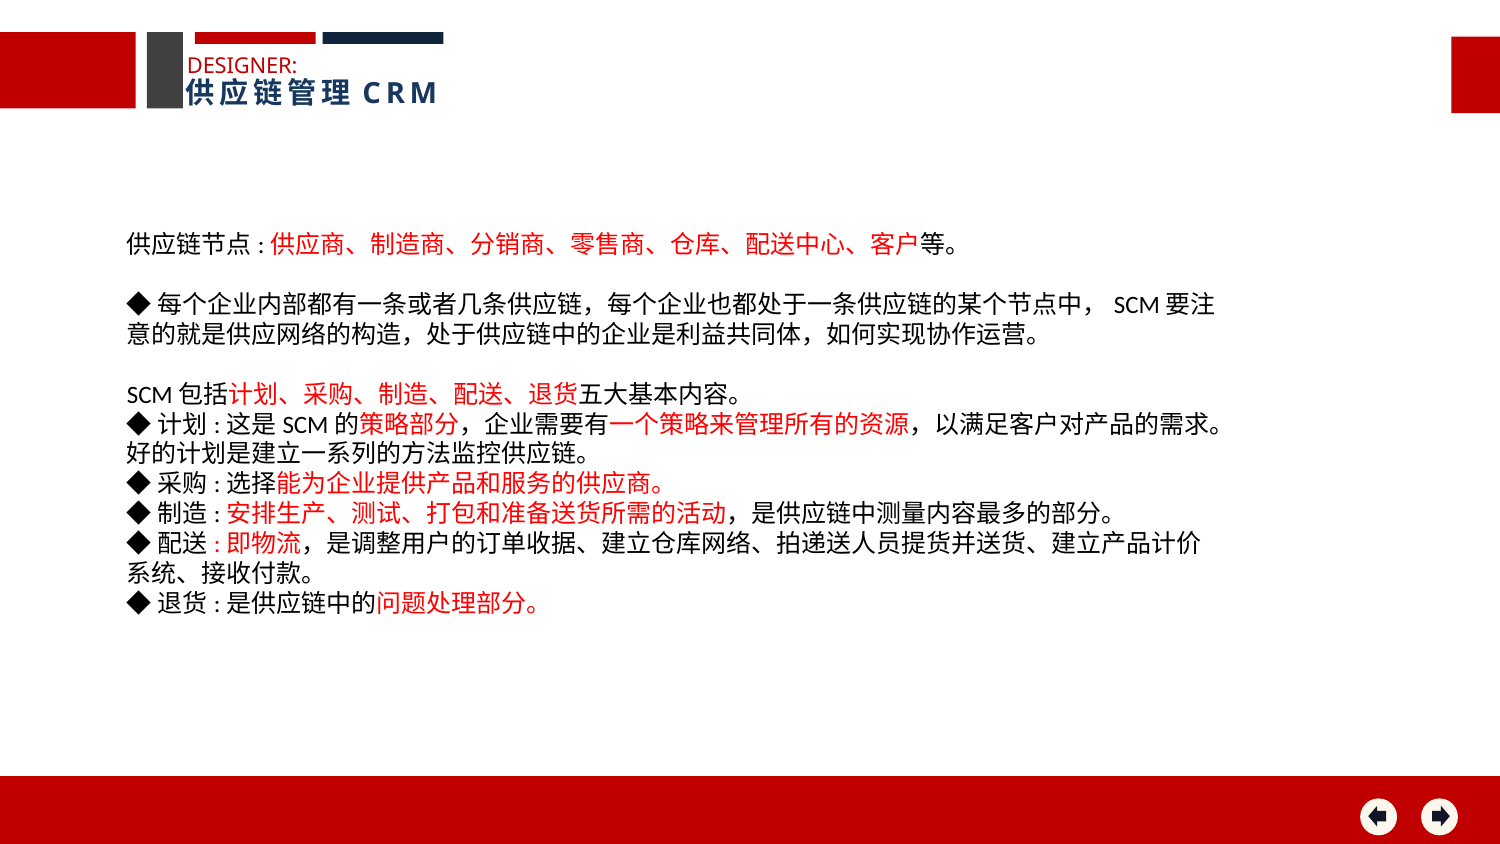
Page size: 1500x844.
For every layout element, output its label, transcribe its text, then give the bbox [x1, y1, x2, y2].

text_box 供应链节点:供应商、制造商、分销商、零售商、仓库、配送中心、客户等。 ◆每个企业内部都有一条或者几条供应链，每个企业也都处于一条供应链的某个节点中，SCM要注意的就是供应网络的构造，处于供应链中的企业是利益共同体，如何实现协作运营。 SCM包括计划、采购、制造、配送、退货五大基本内容。 ◆计划:这是SCM的策略部分，企业需要有一个策略来管理所有的资源，以满足客户对产品的需求。好的计划是建立一系列的方法监控供应链。 ◆采购:选择能为企业提供产品和服务的供应商。 ◆制造:安排生产、测试、打包和准备送货所需的活动，是供应链中测量内容最多的部分。 ◆配送:即物流，是调整用户的订单收据、建立仓库网络、拍递送人员提货并送货、建立产品计价系统、接收付款。 ◆退货:是供应链中的问题处理部分。 [112, 221, 1238, 625]
text_box DESIGNER: [172, 43, 313, 67]
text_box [194, 31, 444, 45]
text_box 供应链管理CRM [171, 67, 922, 118]
